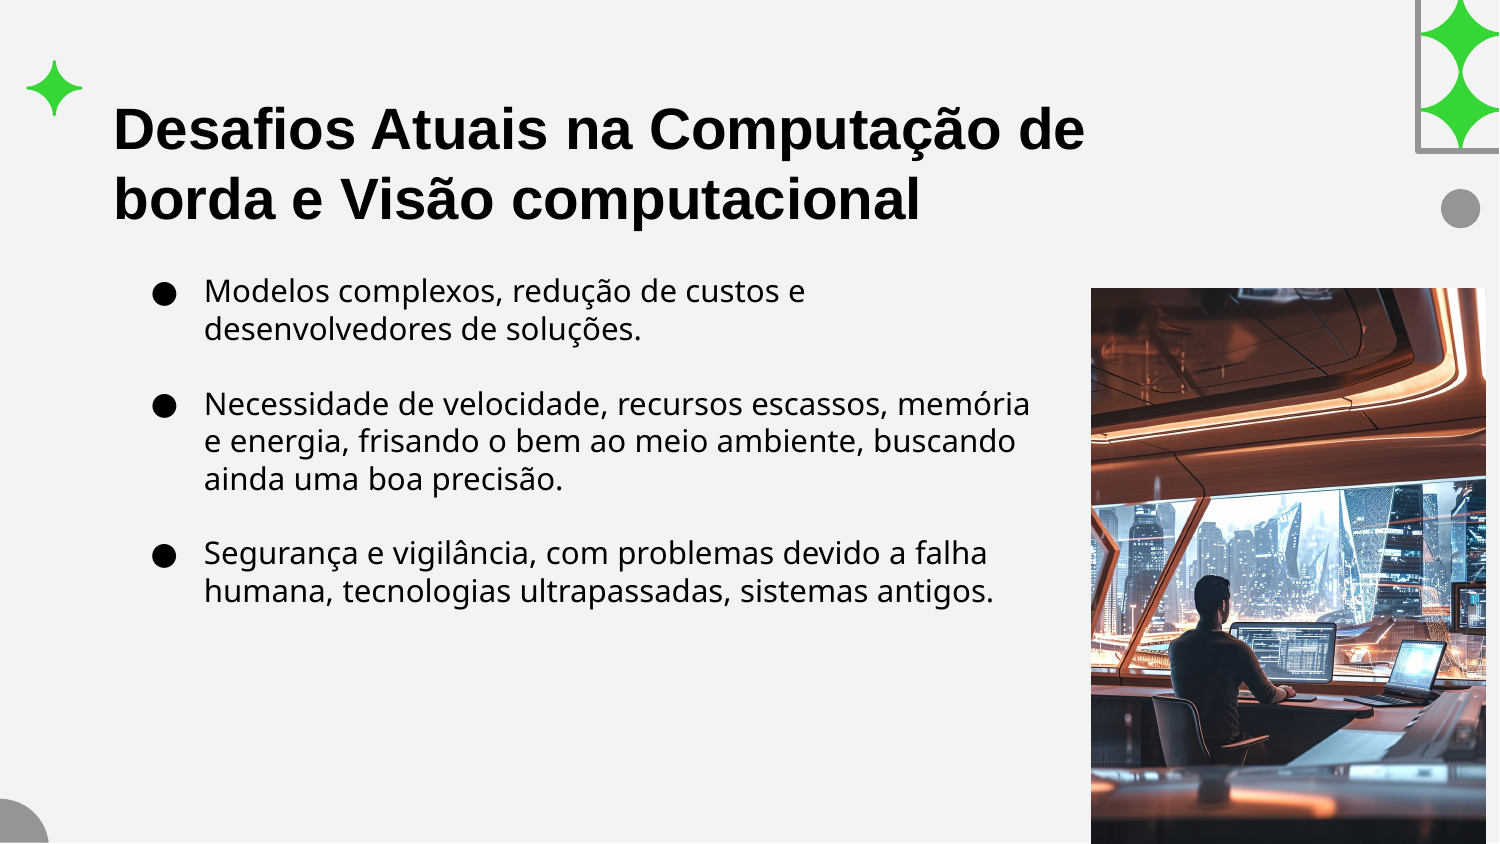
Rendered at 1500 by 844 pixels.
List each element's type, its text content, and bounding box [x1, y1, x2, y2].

title Desafios Atuais na Computação de borda e Visão computacional [113, 90, 1186, 442]
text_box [1442, 190, 1479, 227]
text_box Modelos complexos, redução de custos e desenvolvedores de soluções. Necessidade de velocidade, recursos escassos, memória e energia, frisando o bem ao meio ambiente, buscando ainda uma boa precisão. Segurança e vigilância, com problemas devido a falha humana, tecnologias ultrapassadas, sistemas antigos. [113, 256, 1066, 373]
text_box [1417, 0, 1500, 151]
picture [1090, 288, 1487, 844]
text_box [0, 799, 48, 843]
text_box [27, 61, 82, 116]
